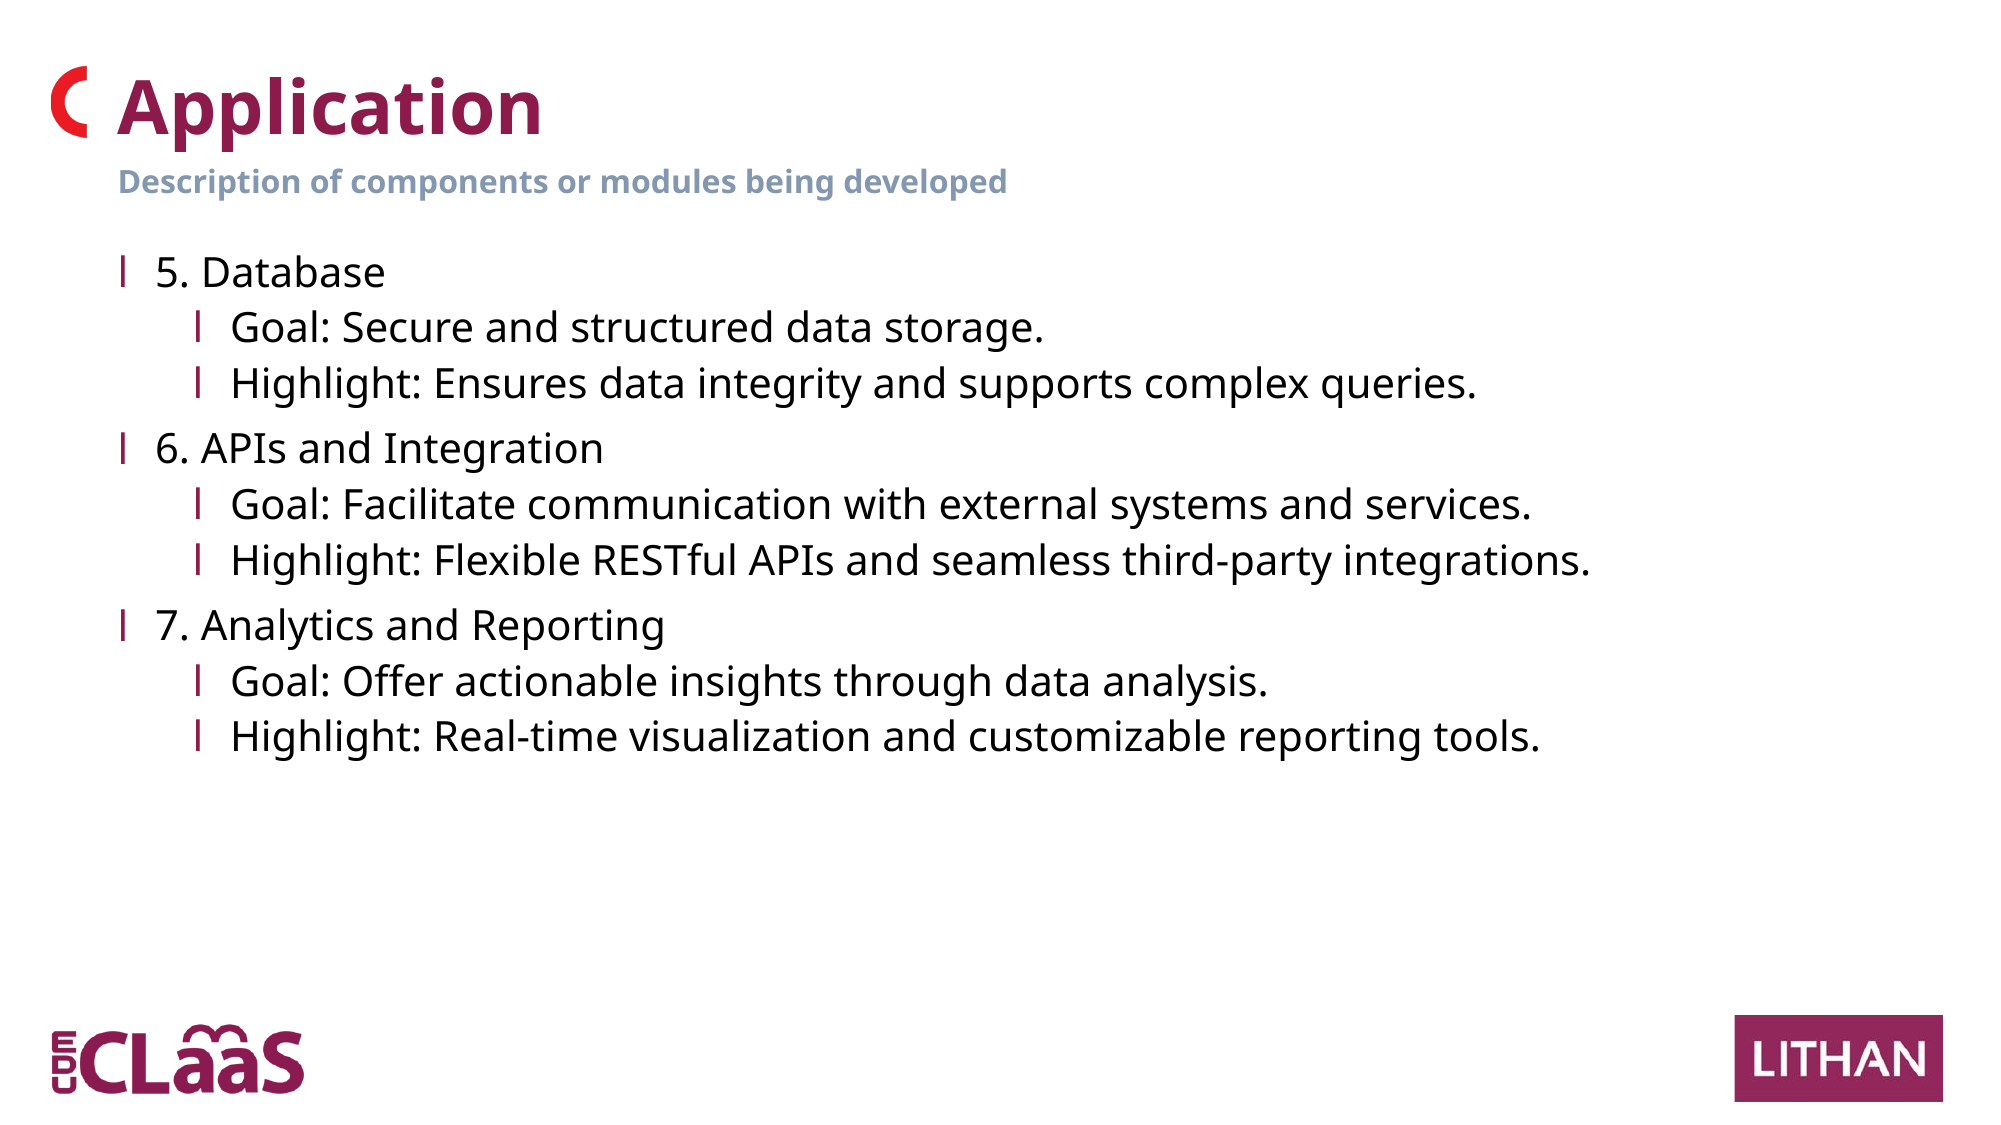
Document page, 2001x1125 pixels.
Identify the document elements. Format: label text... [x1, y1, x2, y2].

list 5. Database Goal: Secure and structured data storage. Highlight: Ensures data integrity and supports complex queries. 6. APIs and Integration Goal: Facilitate communication with external systems and services. Highlight: Flexible RESTful APIs and seamless third-party integrations. 7. Analytics and Reporting Goal: Offer actionable insights through data analysis. Highlight: Real-time visualization and customizable reporting tools. [102, 243, 1884, 975]
picture [50, 66, 87, 138]
list Application [102, 19, 1884, 158]
picture [50, 1022, 307, 1095]
list Description of components or modules being developed [102, 158, 1884, 208]
picture [1734, 1015, 1943, 1102]
